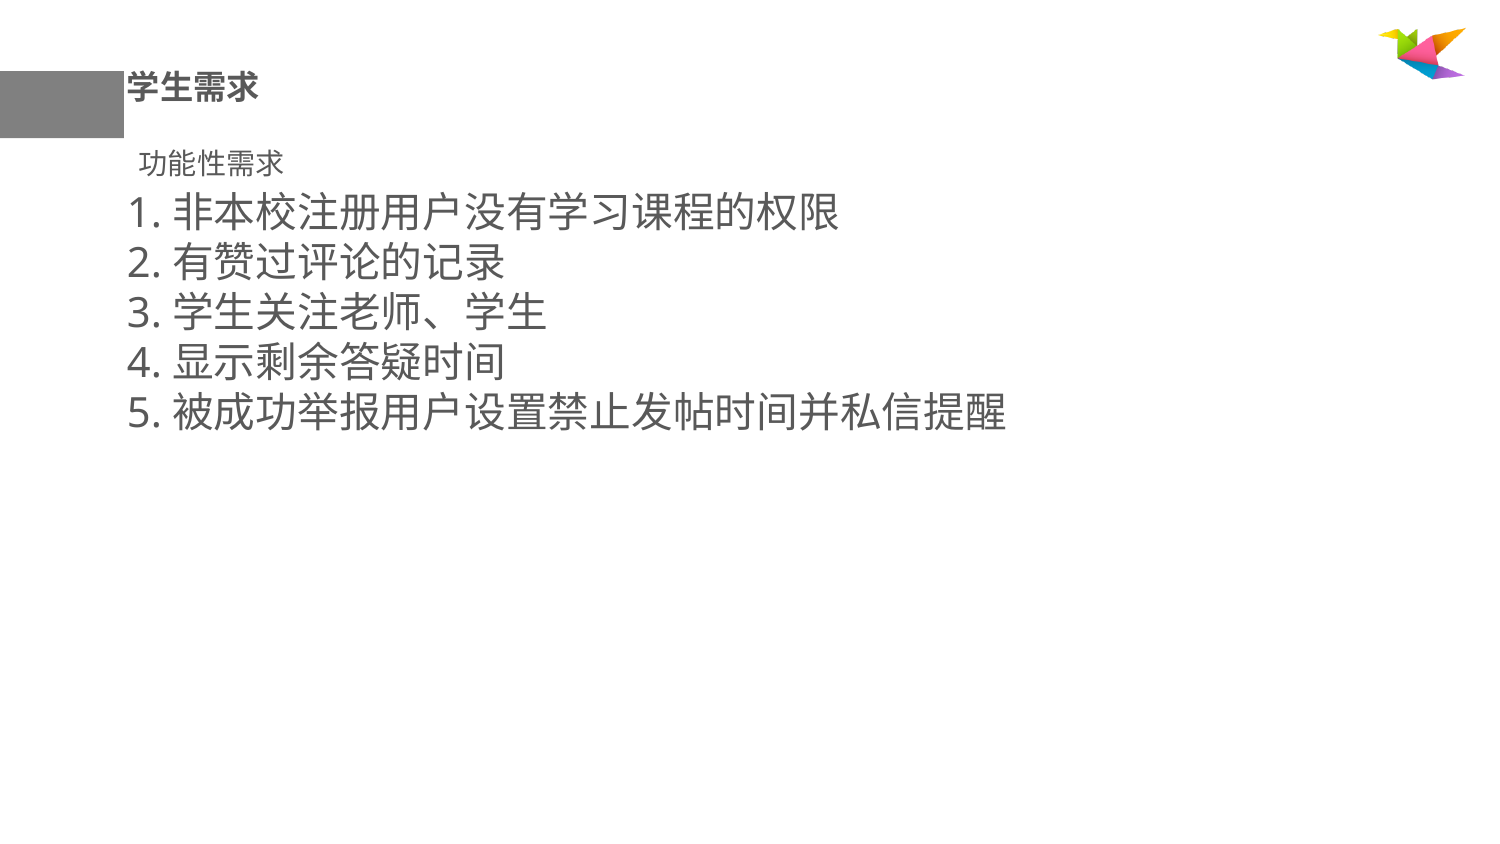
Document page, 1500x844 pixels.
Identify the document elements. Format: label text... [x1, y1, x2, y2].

text_box 学生需求 [112, 59, 538, 114]
text_box [0, 70, 125, 139]
picture [1376, 23, 1467, 80]
text_box 1.非本校注册用户没有学习课程的权限 2.有赞过评论的记录 3.学生关注老师、学生 4.显示剩余答疑时间 5.被成功举报用户设置禁止发帖时间并私信提醒 [112, 177, 1351, 443]
text_box 功能性需求 [124, 138, 300, 177]
